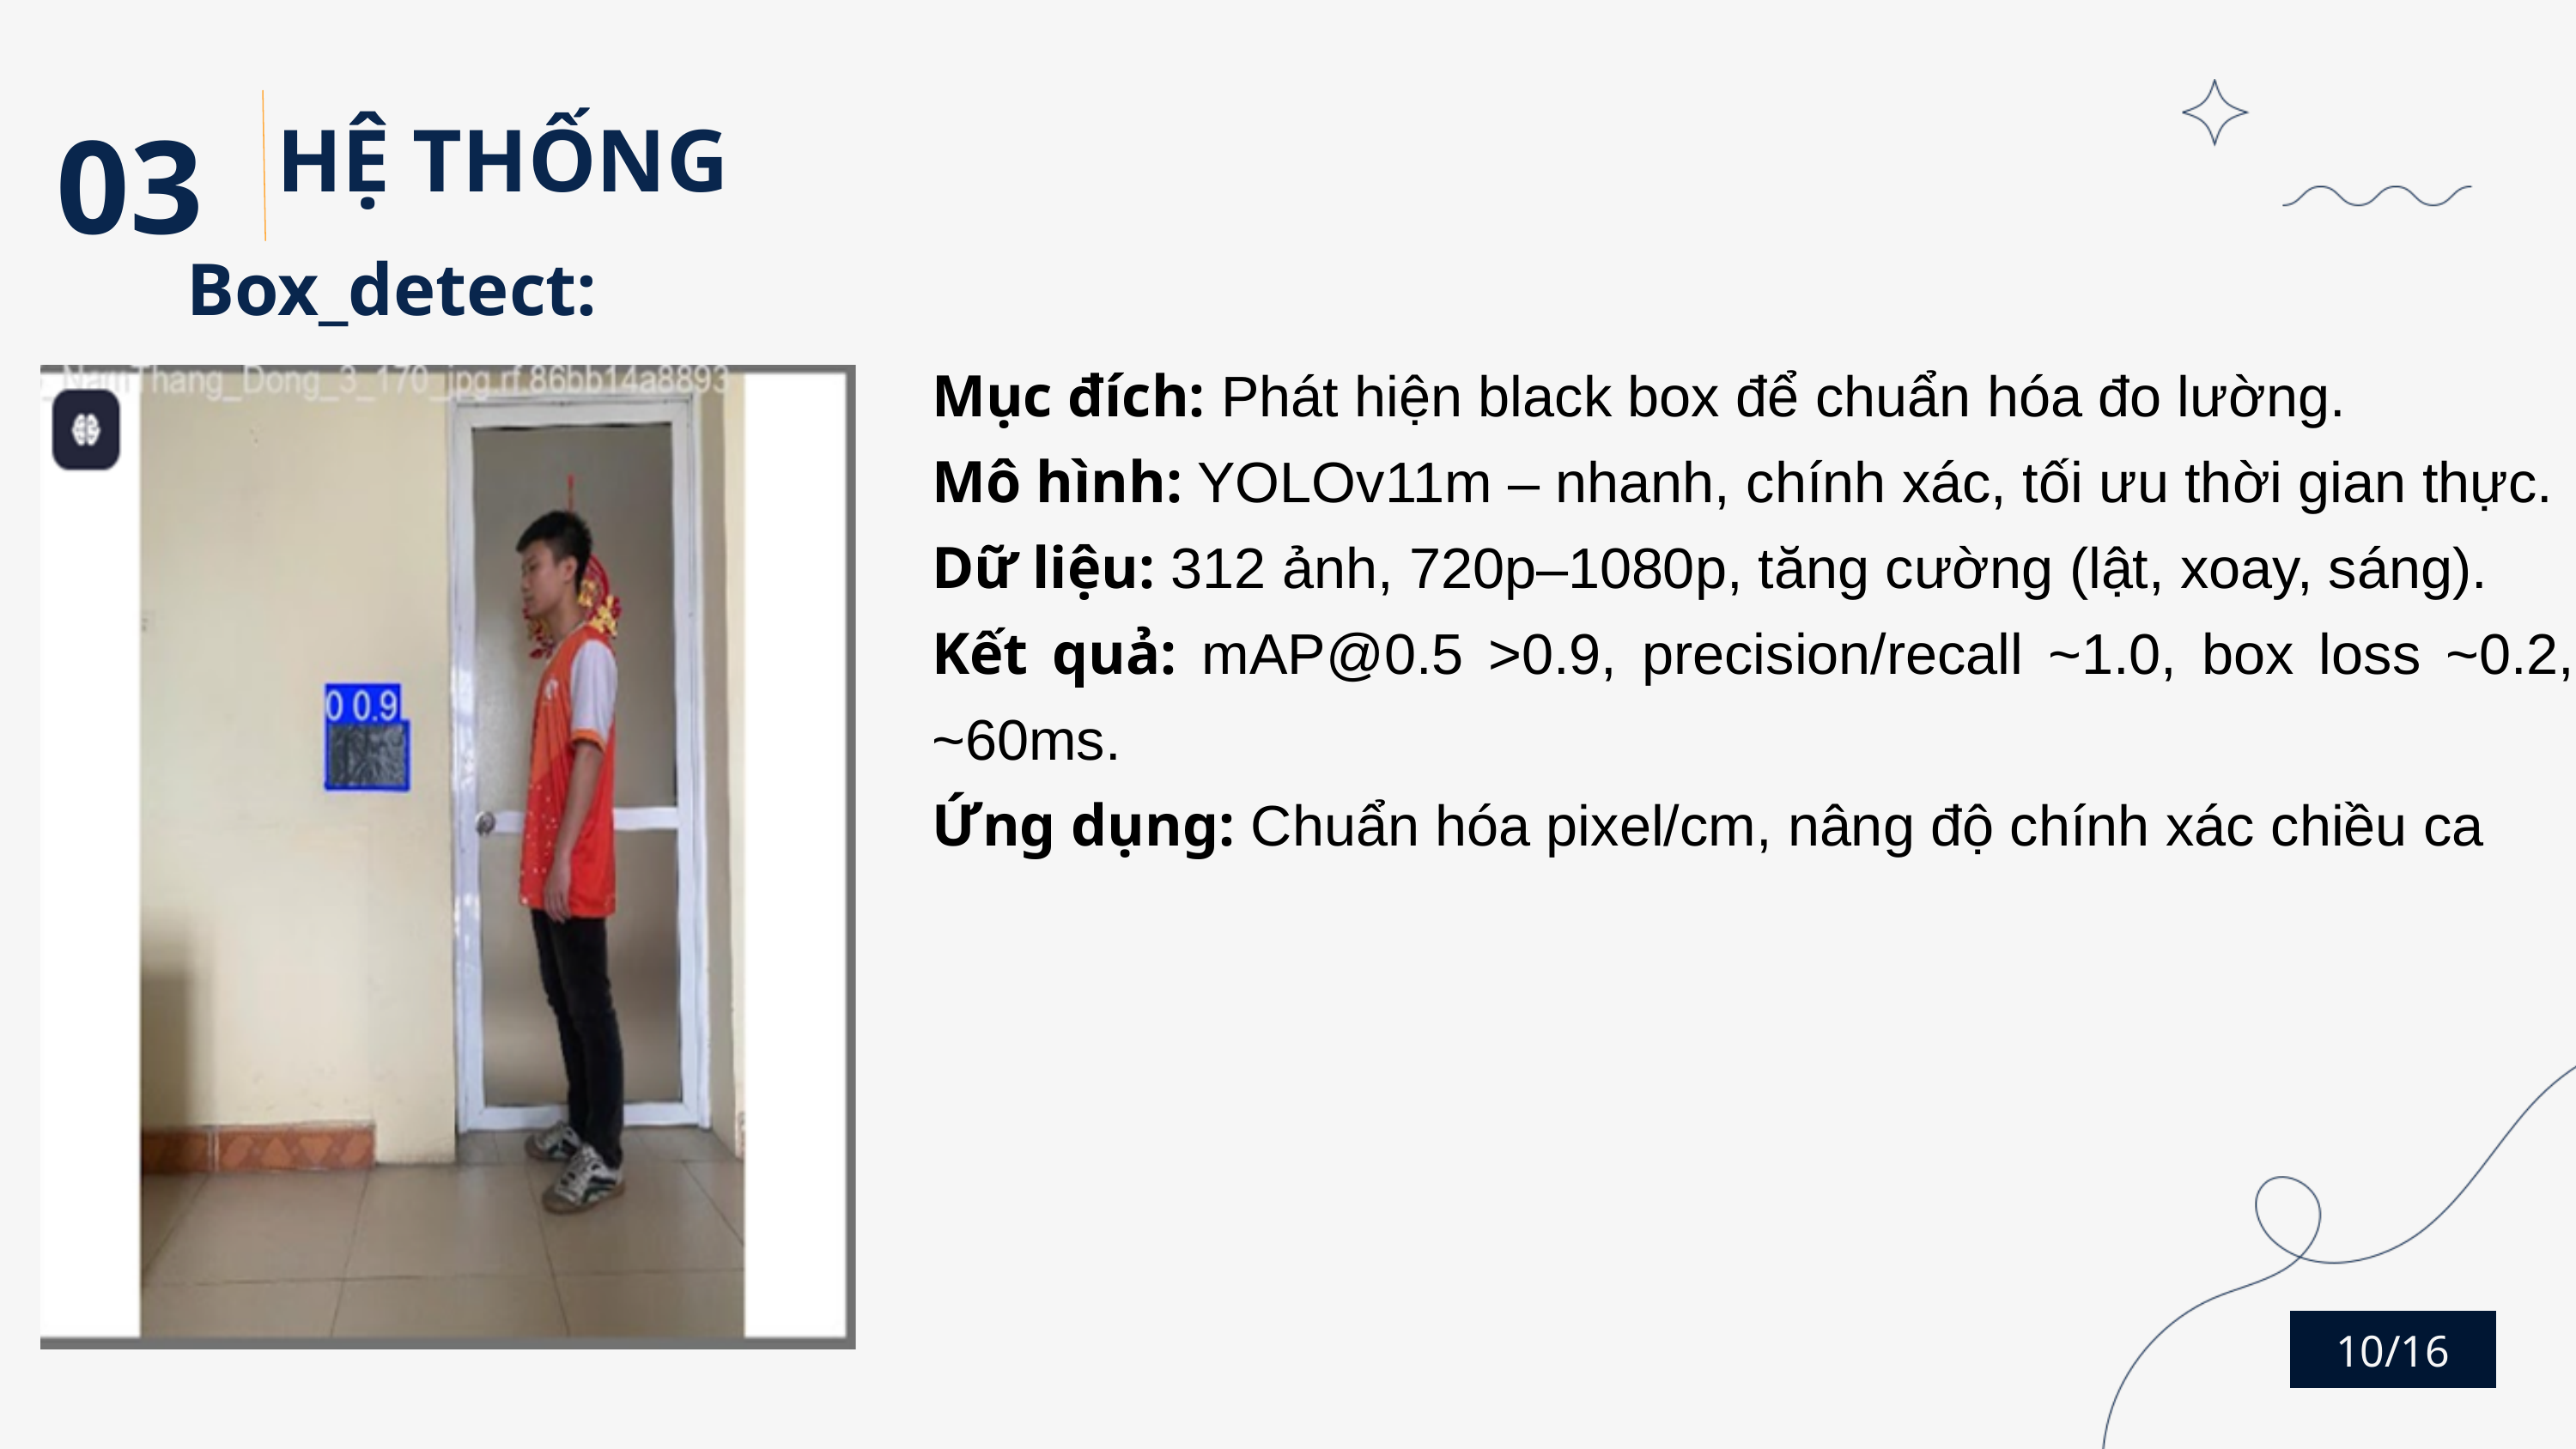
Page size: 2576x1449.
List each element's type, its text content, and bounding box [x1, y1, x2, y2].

text_box Mục đích: Phát hiện black box để chuẩn hóa đo lường. Mô hình: YOLOv11m – nhanh, chính xác, tối ưu thời gian thực. Dữ liệu: 312 ảnh, 720p–1080p, tăng cường (lật, xoay, sáng). Kết quả: mAP@0.5 >0.9, precision/recall ~1.0, box loss ~0.2, ~60ms. Ứng dụng: Chuẩn hóa pixel/cm, nâng độ chính xác chiều ca [932, 342, 2576, 858]
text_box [186, 207, 825, 367]
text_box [2289, 1311, 2496, 1388]
text_box [2011, 1016, 2576, 1449]
text_box HỆ THỐNG [276, 106, 1784, 209]
text_box [40, 365, 856, 1349]
text_box [2182, 79, 2476, 210]
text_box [15, 80, 246, 284]
